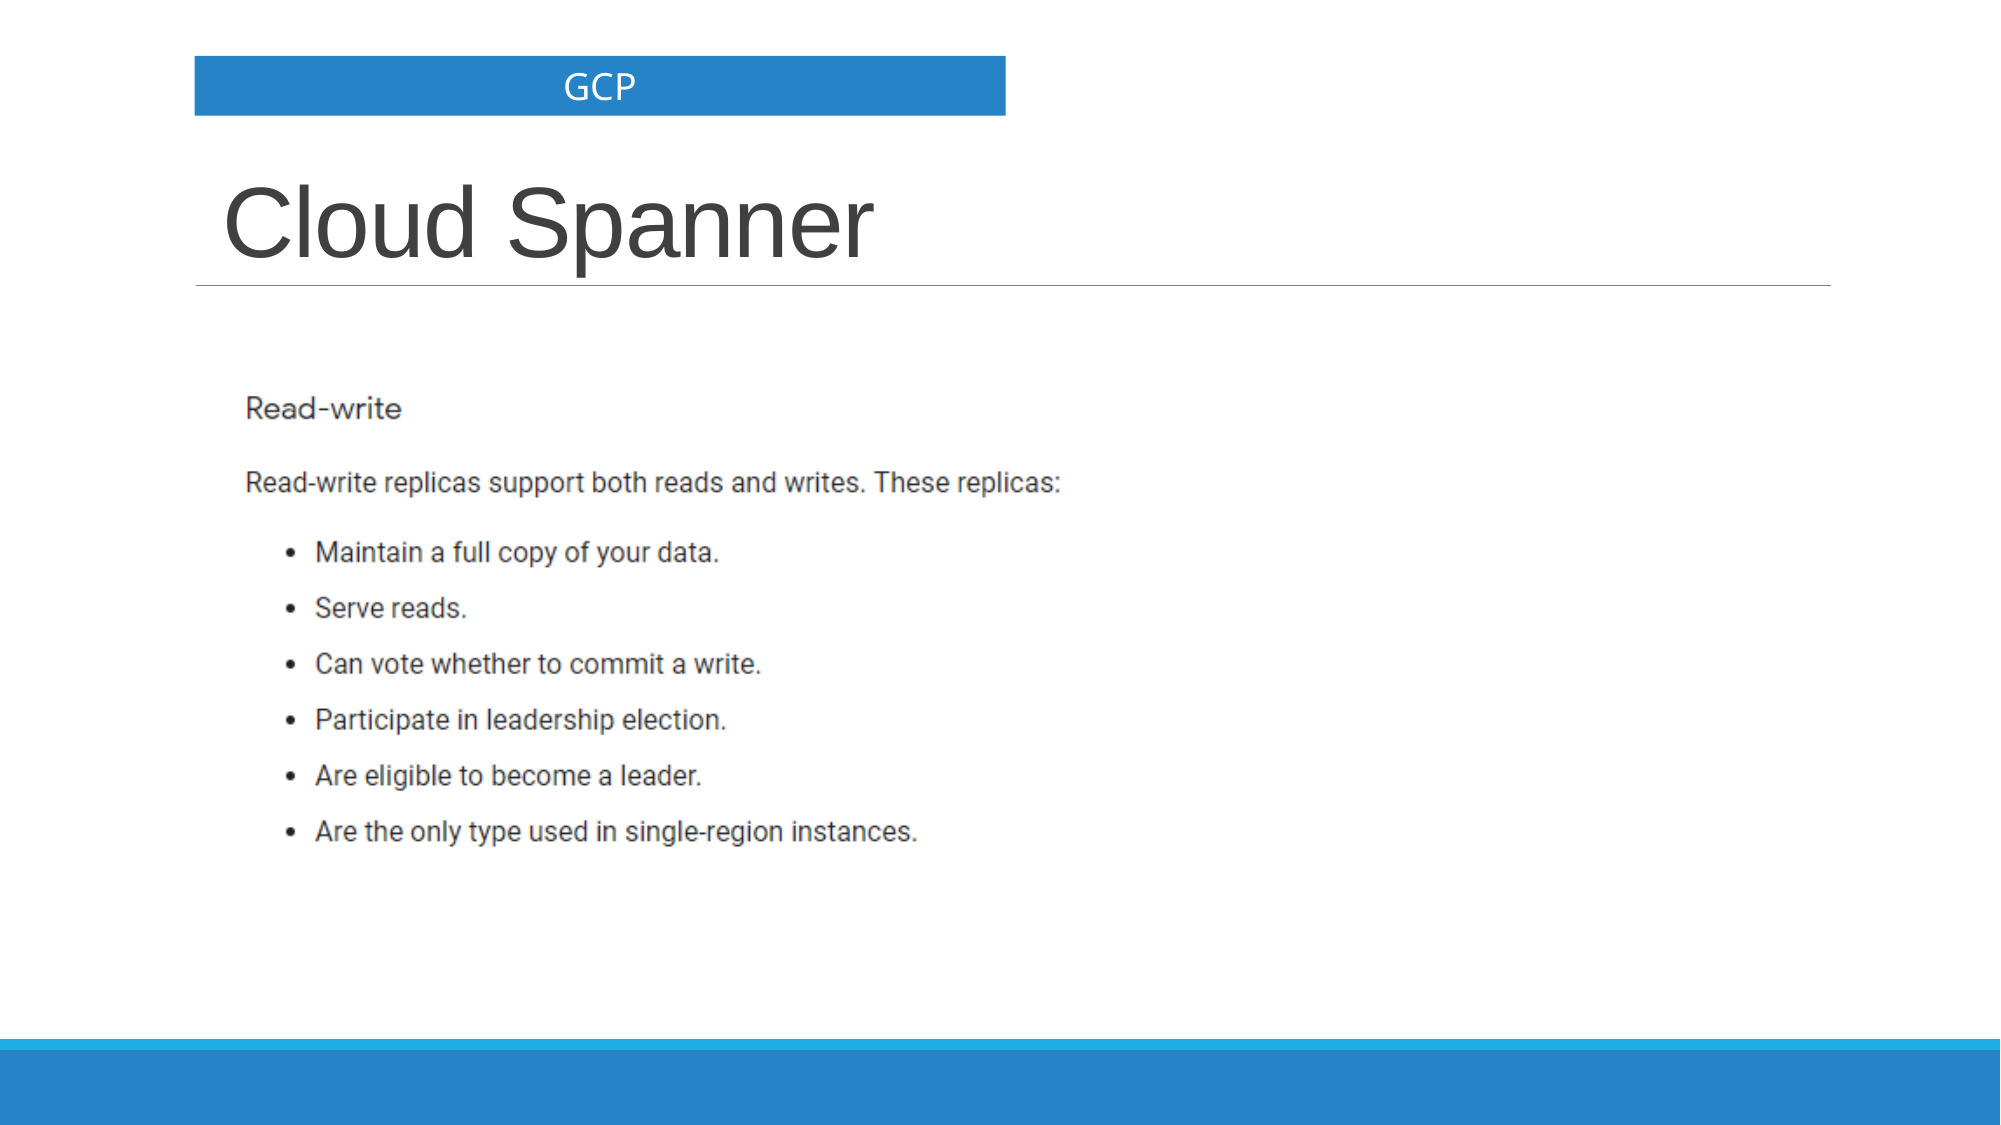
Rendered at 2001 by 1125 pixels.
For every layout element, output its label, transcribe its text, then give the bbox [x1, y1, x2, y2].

picture [194, 359, 1543, 888]
title Cloud Spanner [180, 116, 1830, 285]
text_box GCP [194, 55, 1006, 116]
